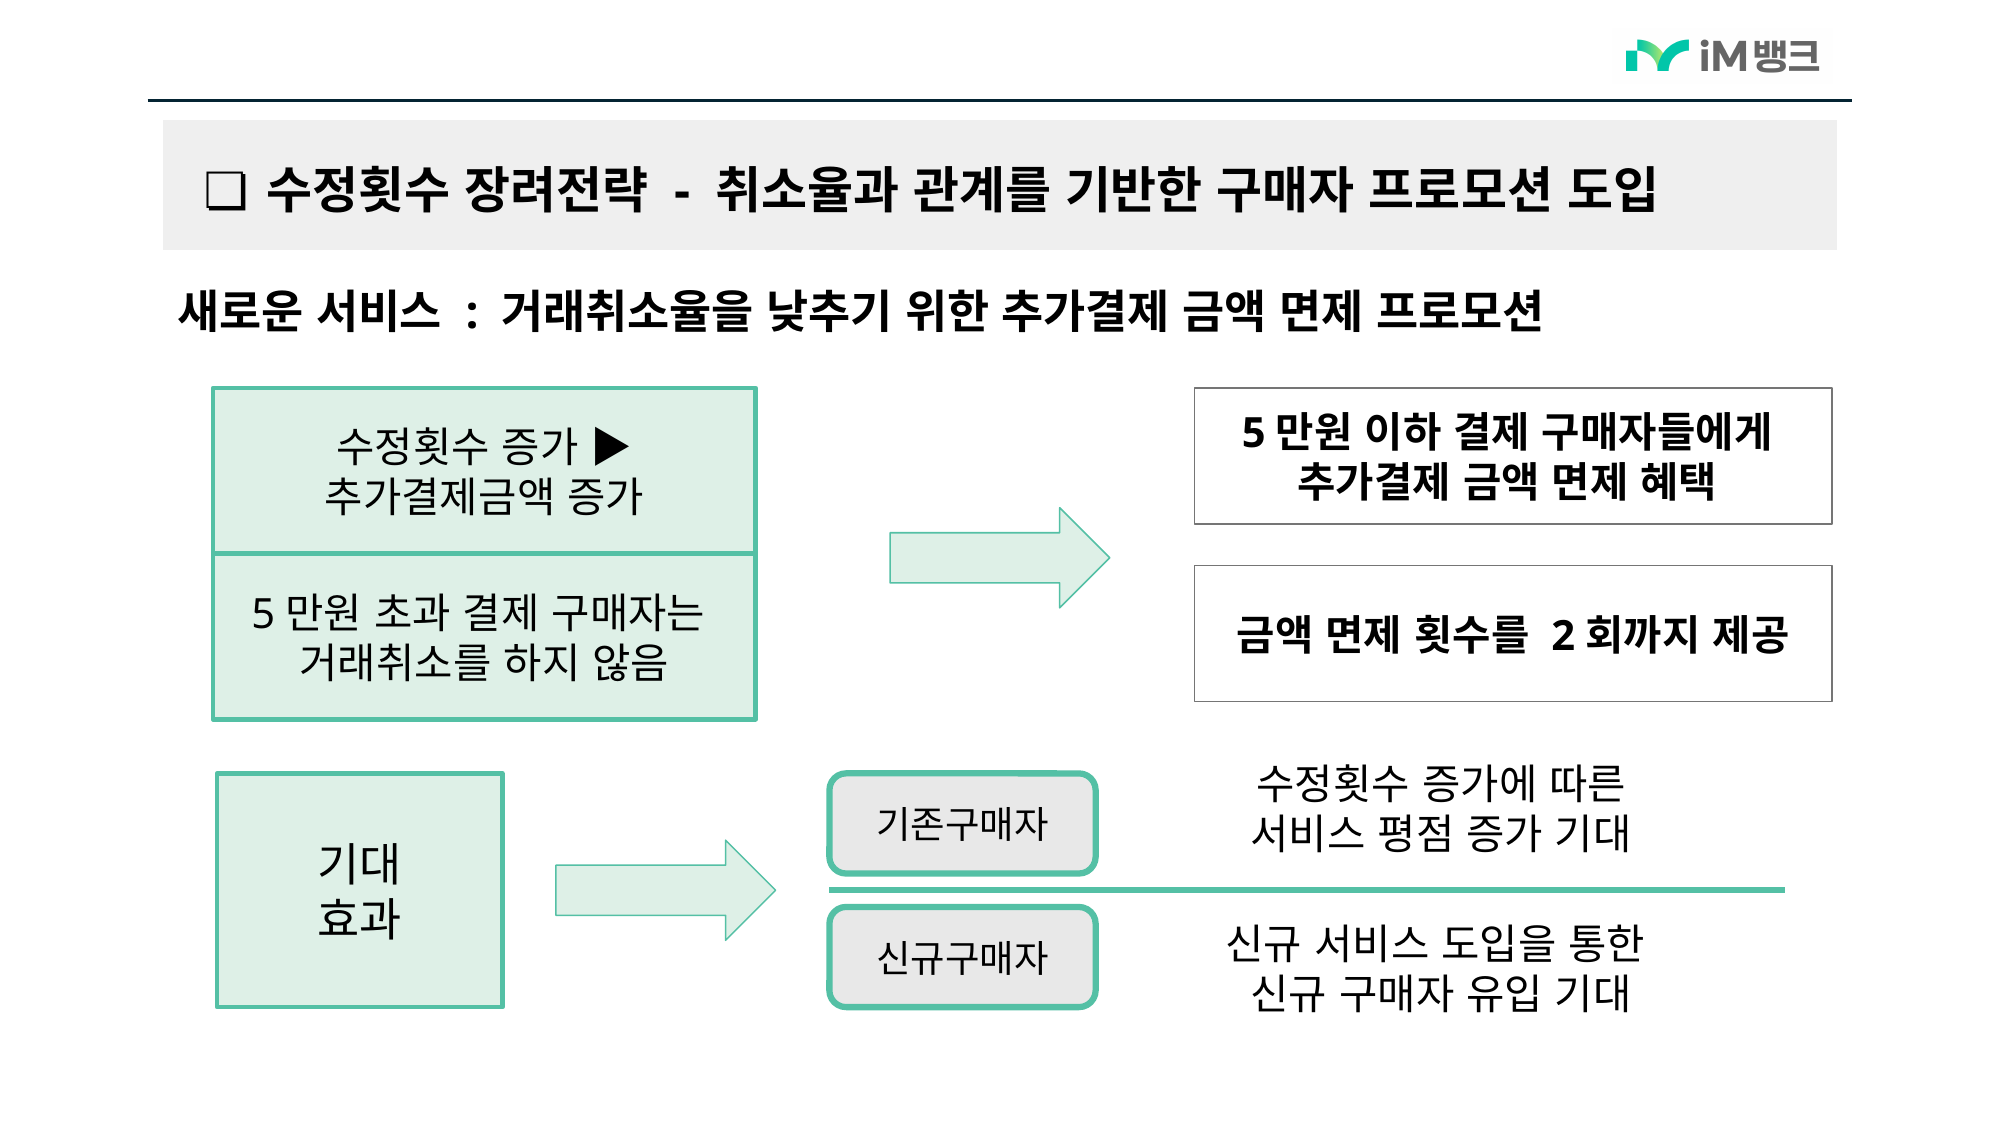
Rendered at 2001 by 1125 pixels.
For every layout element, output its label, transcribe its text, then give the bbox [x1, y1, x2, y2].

text_box 기존구매자 [829, 773, 1096, 874]
text_box 기대 효과 [217, 773, 503, 1008]
text_box 신규구매자 [829, 906, 1096, 1008]
text_box [555, 840, 776, 941]
picture [1612, 27, 1833, 84]
text_box 수정횟수 장려전략 - 취소율과 관계를 기반한 구매자 프로모션 도입 [176, 144, 1730, 226]
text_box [212, 387, 756, 720]
text_box [890, 507, 1110, 608]
text_box 새로운 서비스 : 거래취소율을 낮추기 위한 추가결제 금액 면제 프로모션 [162, 267, 1838, 399]
text_box 금액 면제 횟수를 2회까지 제공 [1194, 565, 1833, 702]
text_box 수정횟수 증가에 따른 서비스 평점 증가 기대 [1115, 742, 1768, 879]
text_box 신규 서비스 도입을 통한 신규 구매자 유입 기대 [1095, 881, 1787, 1055]
text_box [162, 118, 1838, 251]
text_box 5만원 이하 결제 구매자들에게 추가결제 금액 면제 혜택 [1194, 388, 1833, 525]
